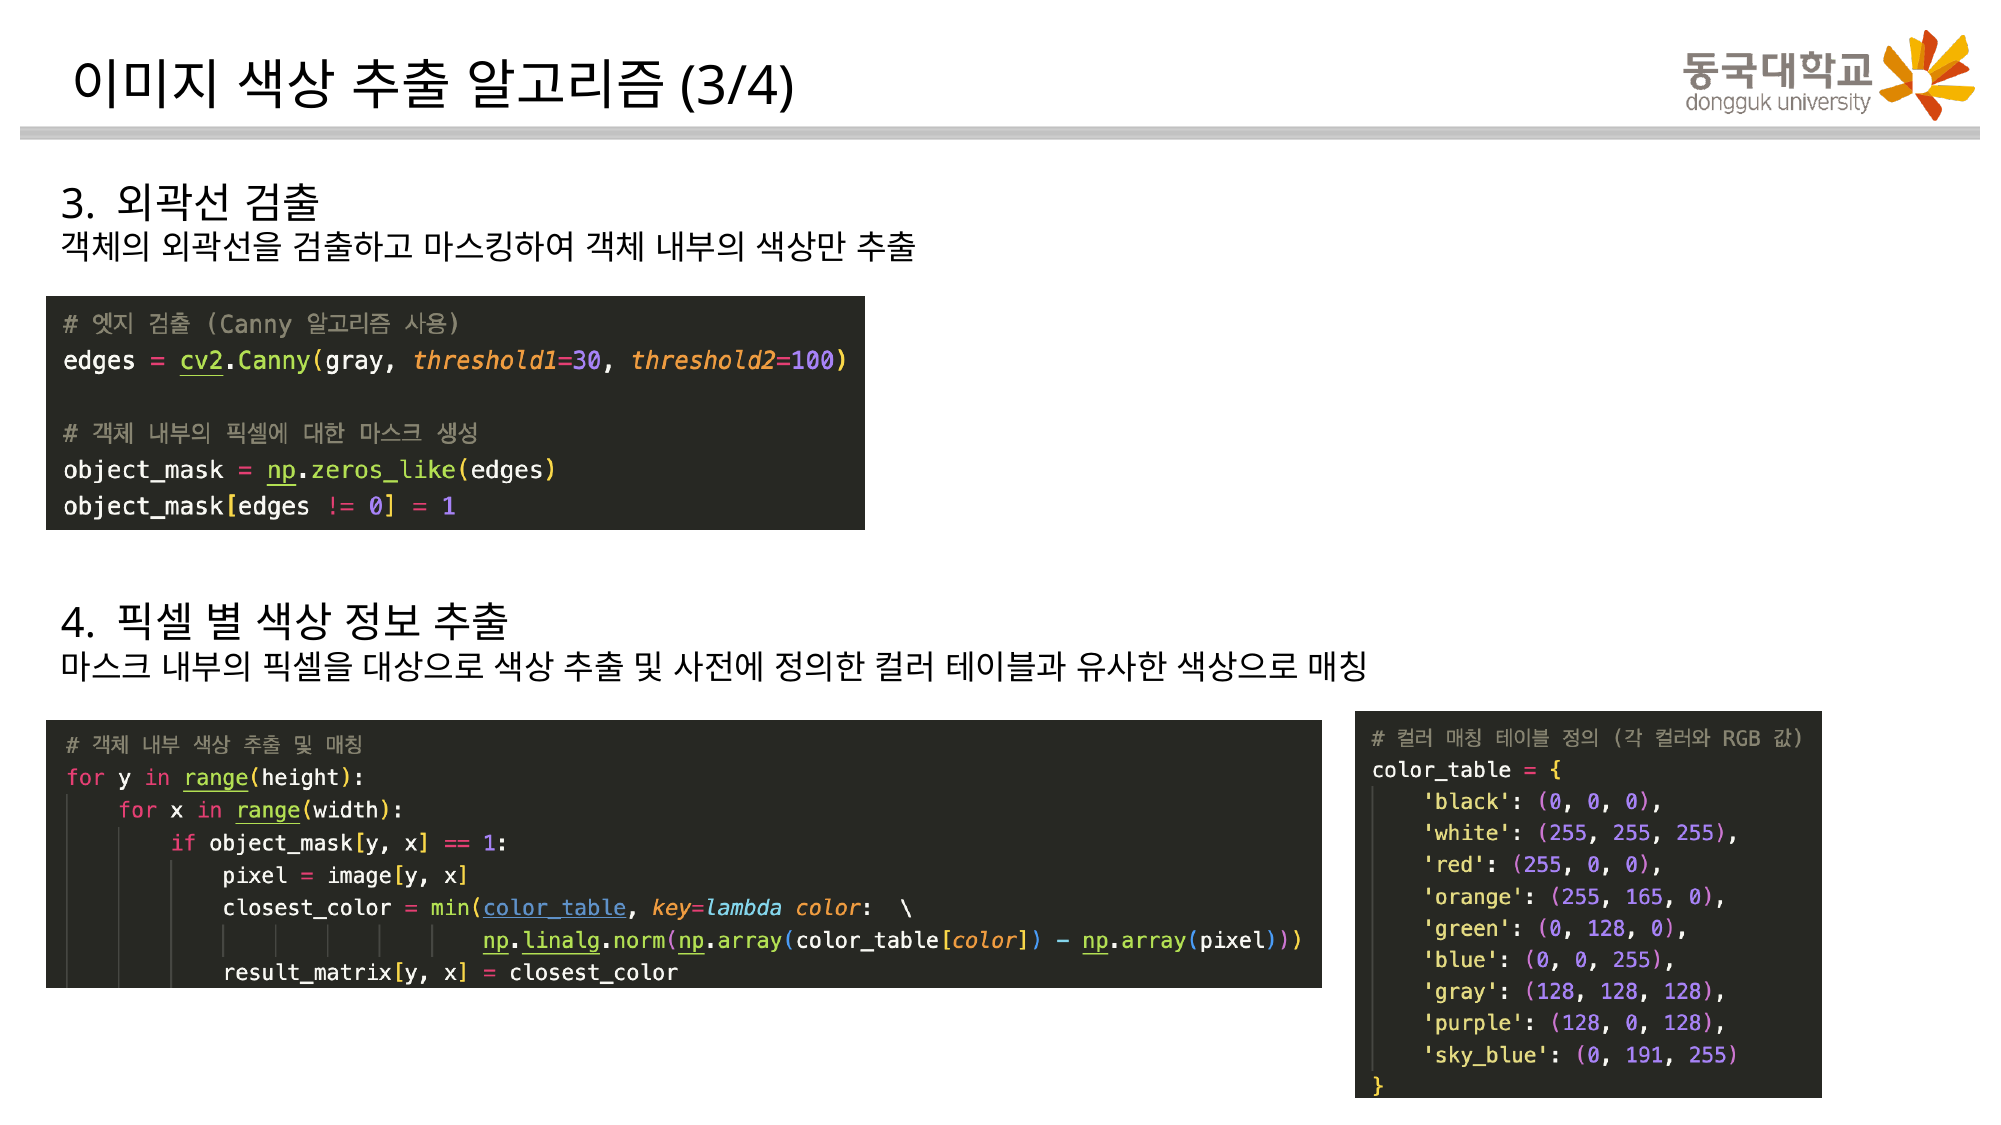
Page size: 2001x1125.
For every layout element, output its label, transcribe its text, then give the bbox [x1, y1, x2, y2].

text_box 이미지 색상 추출 알고리즘(3/4) [56, 43, 1434, 114]
picture [46, 720, 1322, 988]
text_box 4. 픽셀 별 색상 정보 추출 마스크 내부의 픽셀을 대상으로 색상 추출 및 사전에 정의한 컬러 테이블과 유사한 색상으로 매칭 [46, 588, 1610, 694]
picture [1683, 30, 1975, 121]
picture [1355, 711, 1822, 1098]
text_box 3. 외곽선 검출 객체의 외곽선을 검출하고 마스킹하여 객체 내부의 색상만 추출 [46, 169, 1469, 274]
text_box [20, 114, 1980, 154]
picture [46, 296, 866, 530]
